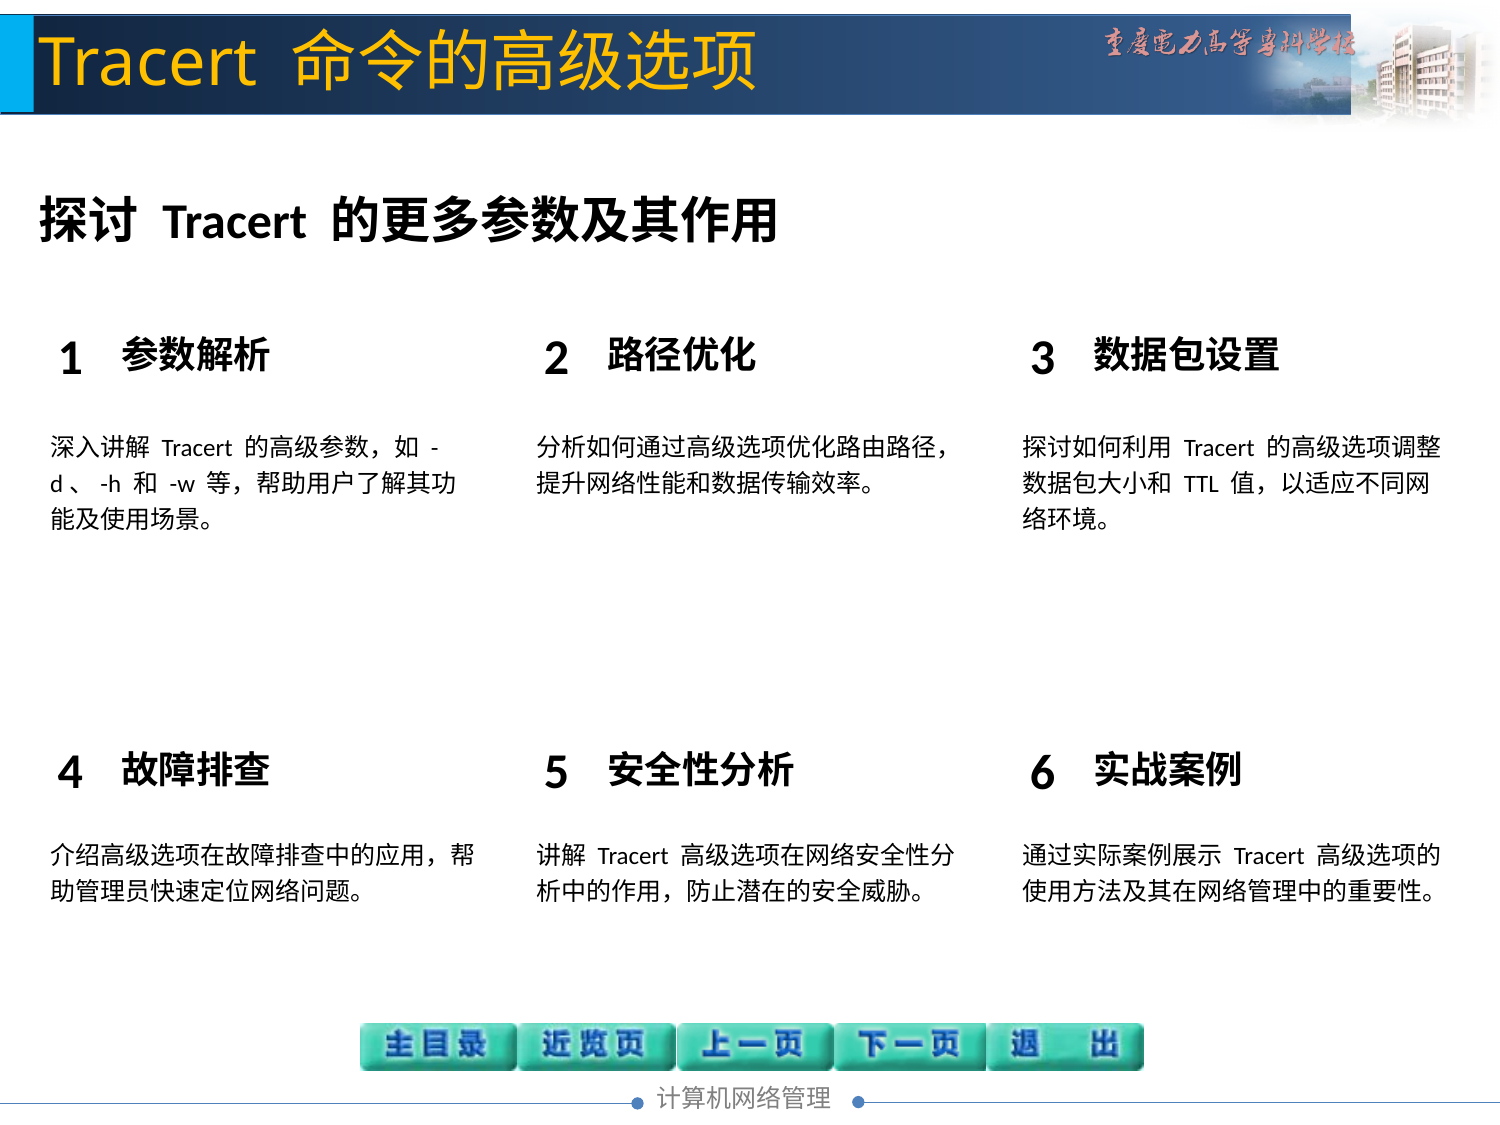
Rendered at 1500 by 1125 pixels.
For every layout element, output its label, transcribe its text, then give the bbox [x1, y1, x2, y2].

text_box Tracert 命令的高级选项 [24, 21, 1500, 169]
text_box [24, 168, 1465, 1080]
picture [1084, 15, 1374, 21]
